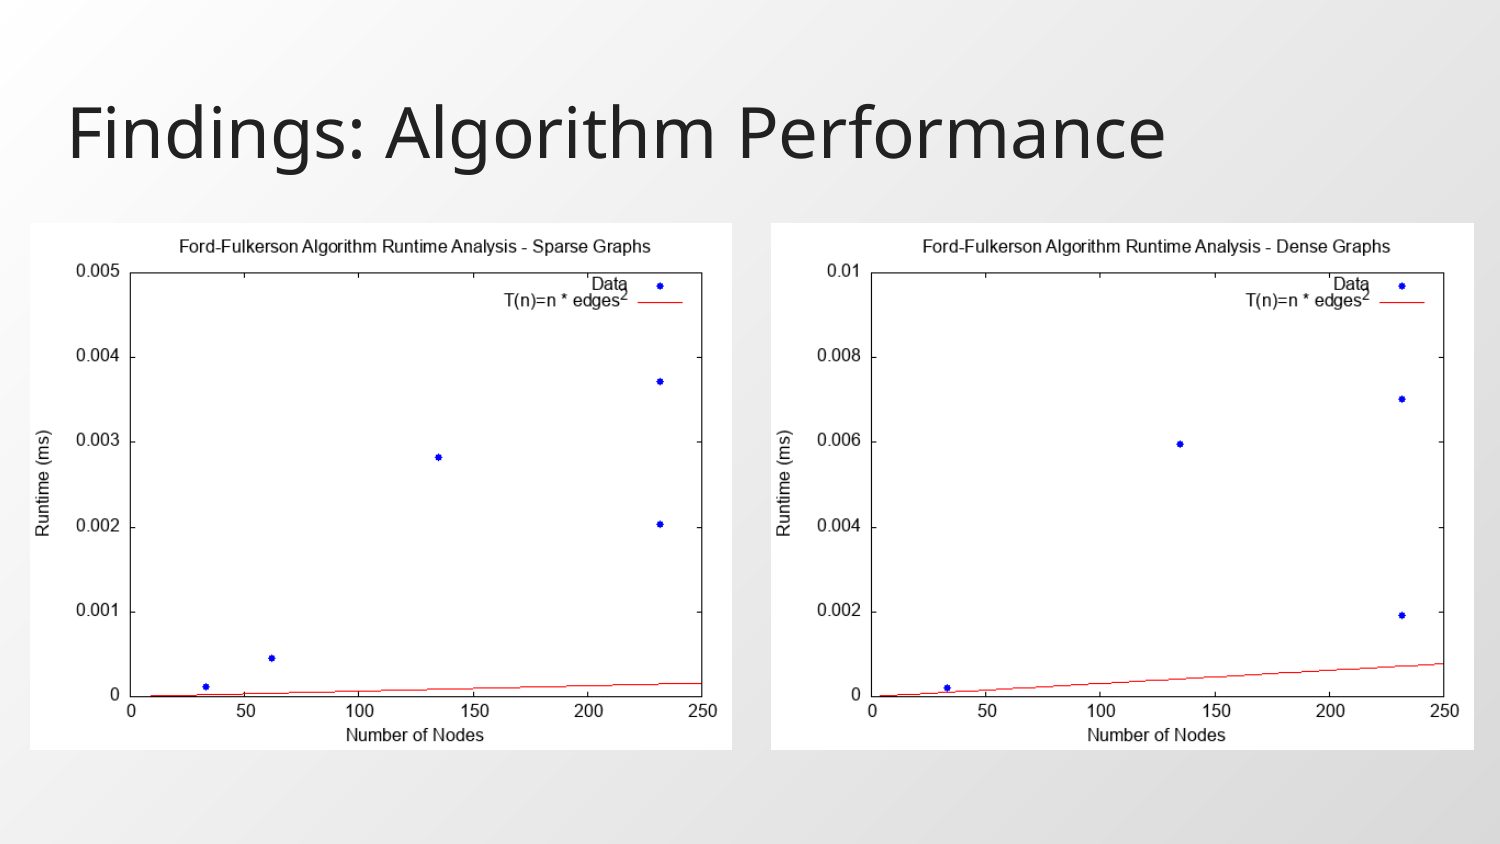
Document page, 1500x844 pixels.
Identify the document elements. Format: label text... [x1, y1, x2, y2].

picture [771, 223, 1474, 750]
picture [30, 223, 733, 750]
title Findings: Algorithm Performance [51, 72, 1449, 167]
